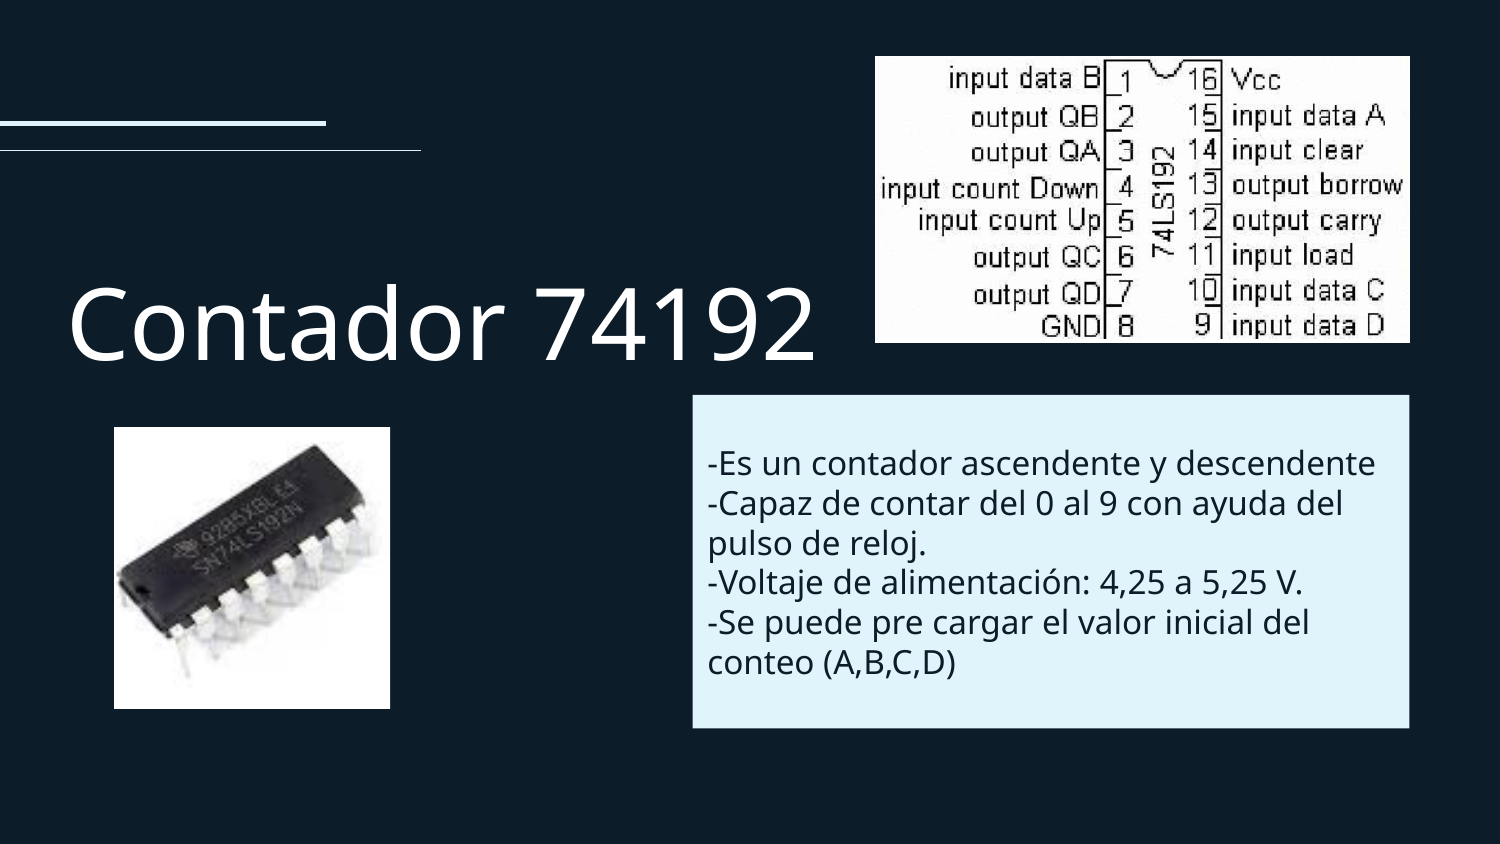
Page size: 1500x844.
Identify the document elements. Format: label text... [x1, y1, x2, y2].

title Contador 74192 [51, 251, 855, 395]
subtitle -Es un contador ascendente y descendente -Capaz de contar del 0 al 9 con ayuda del pulso de reloj. -Voltaje de alimentación: 4,25 a 5,25 V. -Se puede pre cargar el valor inicial del conteo (A,B,C,D) [692, 394, 1410, 729]
picture [113, 426, 391, 709]
picture [875, 56, 1410, 343]
